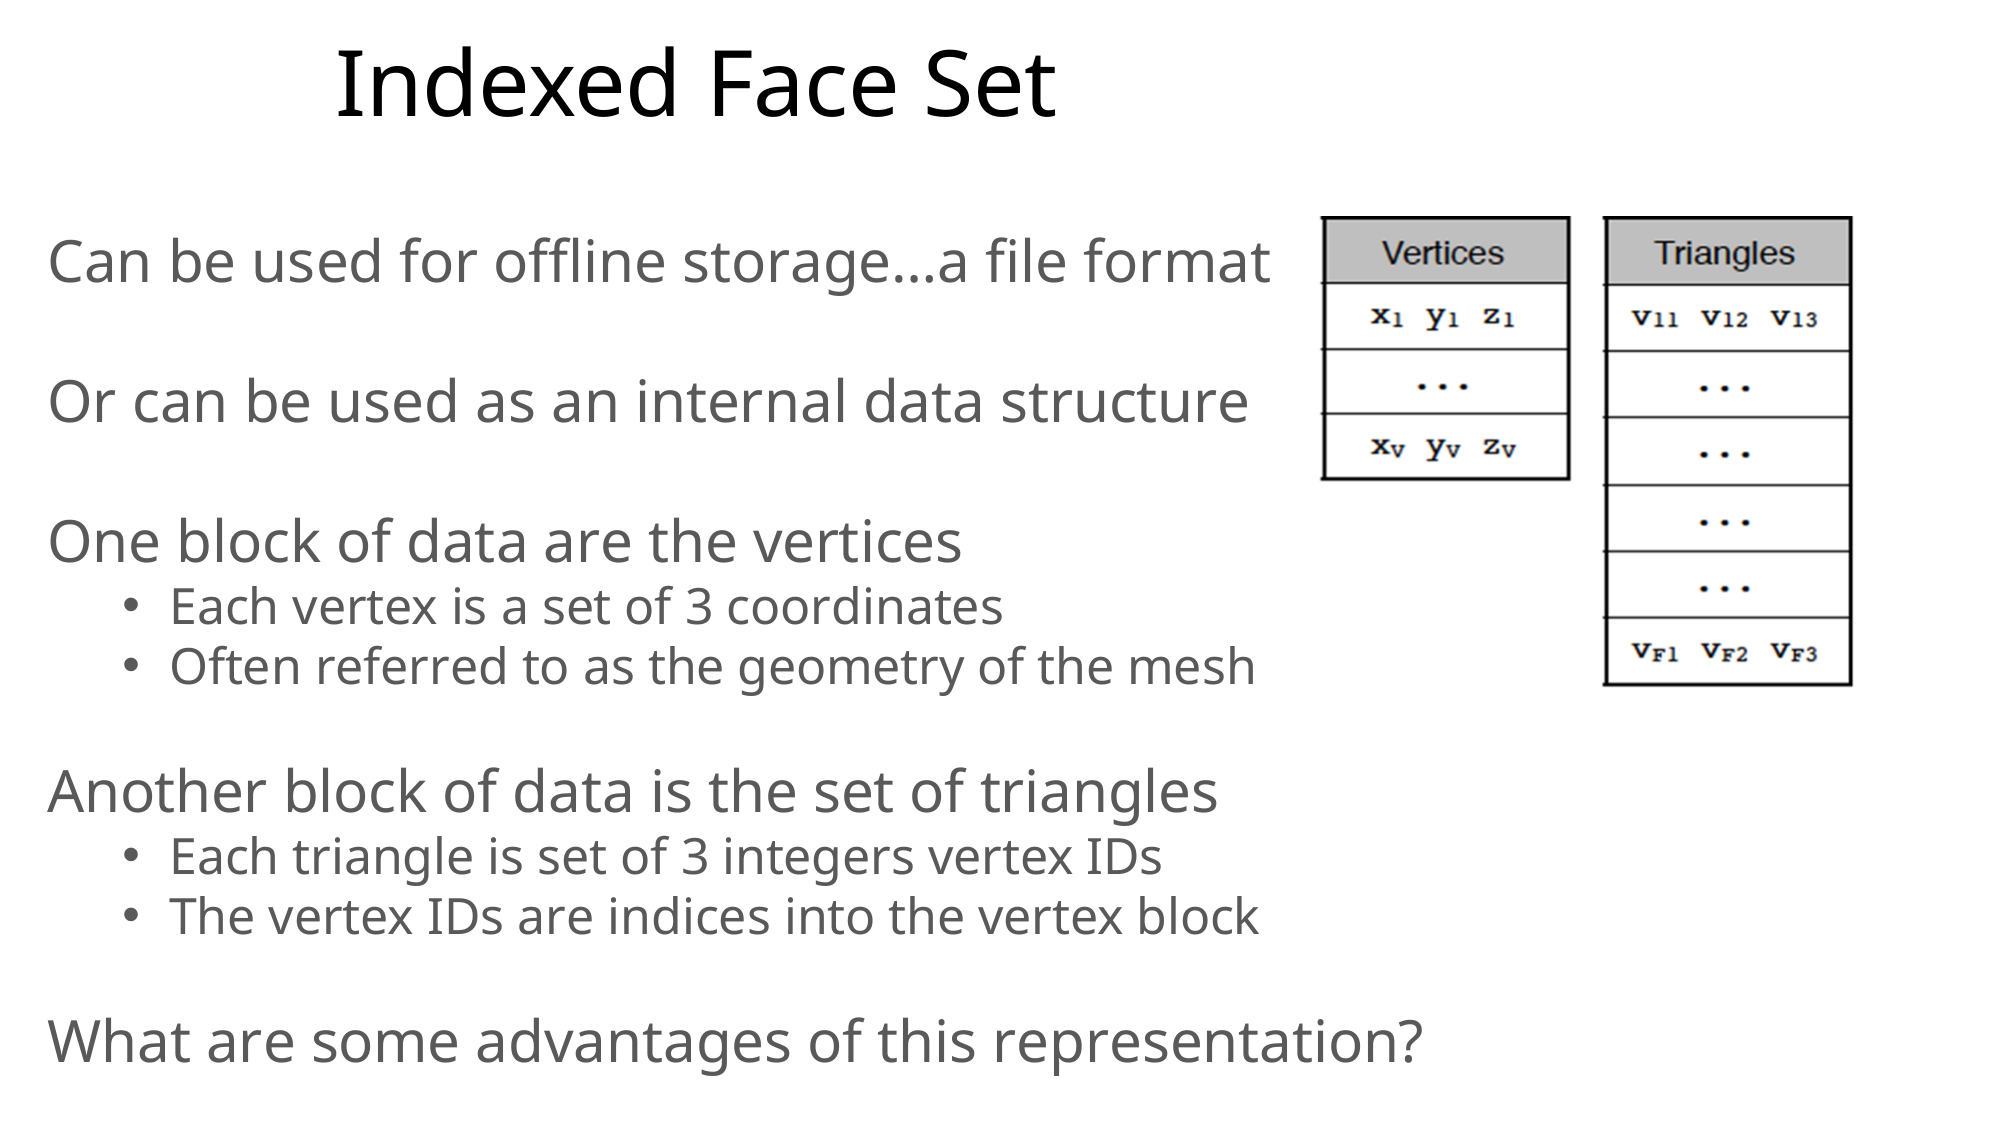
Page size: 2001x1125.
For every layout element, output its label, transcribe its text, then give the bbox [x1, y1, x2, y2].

title Indexed Face Set [306, 0, 2000, 174]
text_box Can be used for offline storage…a file format Or can be used as an internal data structure One block of data are the vertices Each vertex is a set of 3 coordinates Often referred to as the geometry of the mesh Another block of data is the set of triangles Each triangle is set of 3 integers vertex IDs The vertex IDs are indices into the vertex block What are some advantages of this representation? [45, 224, 1871, 1075]
picture [1271, 216, 1881, 710]
